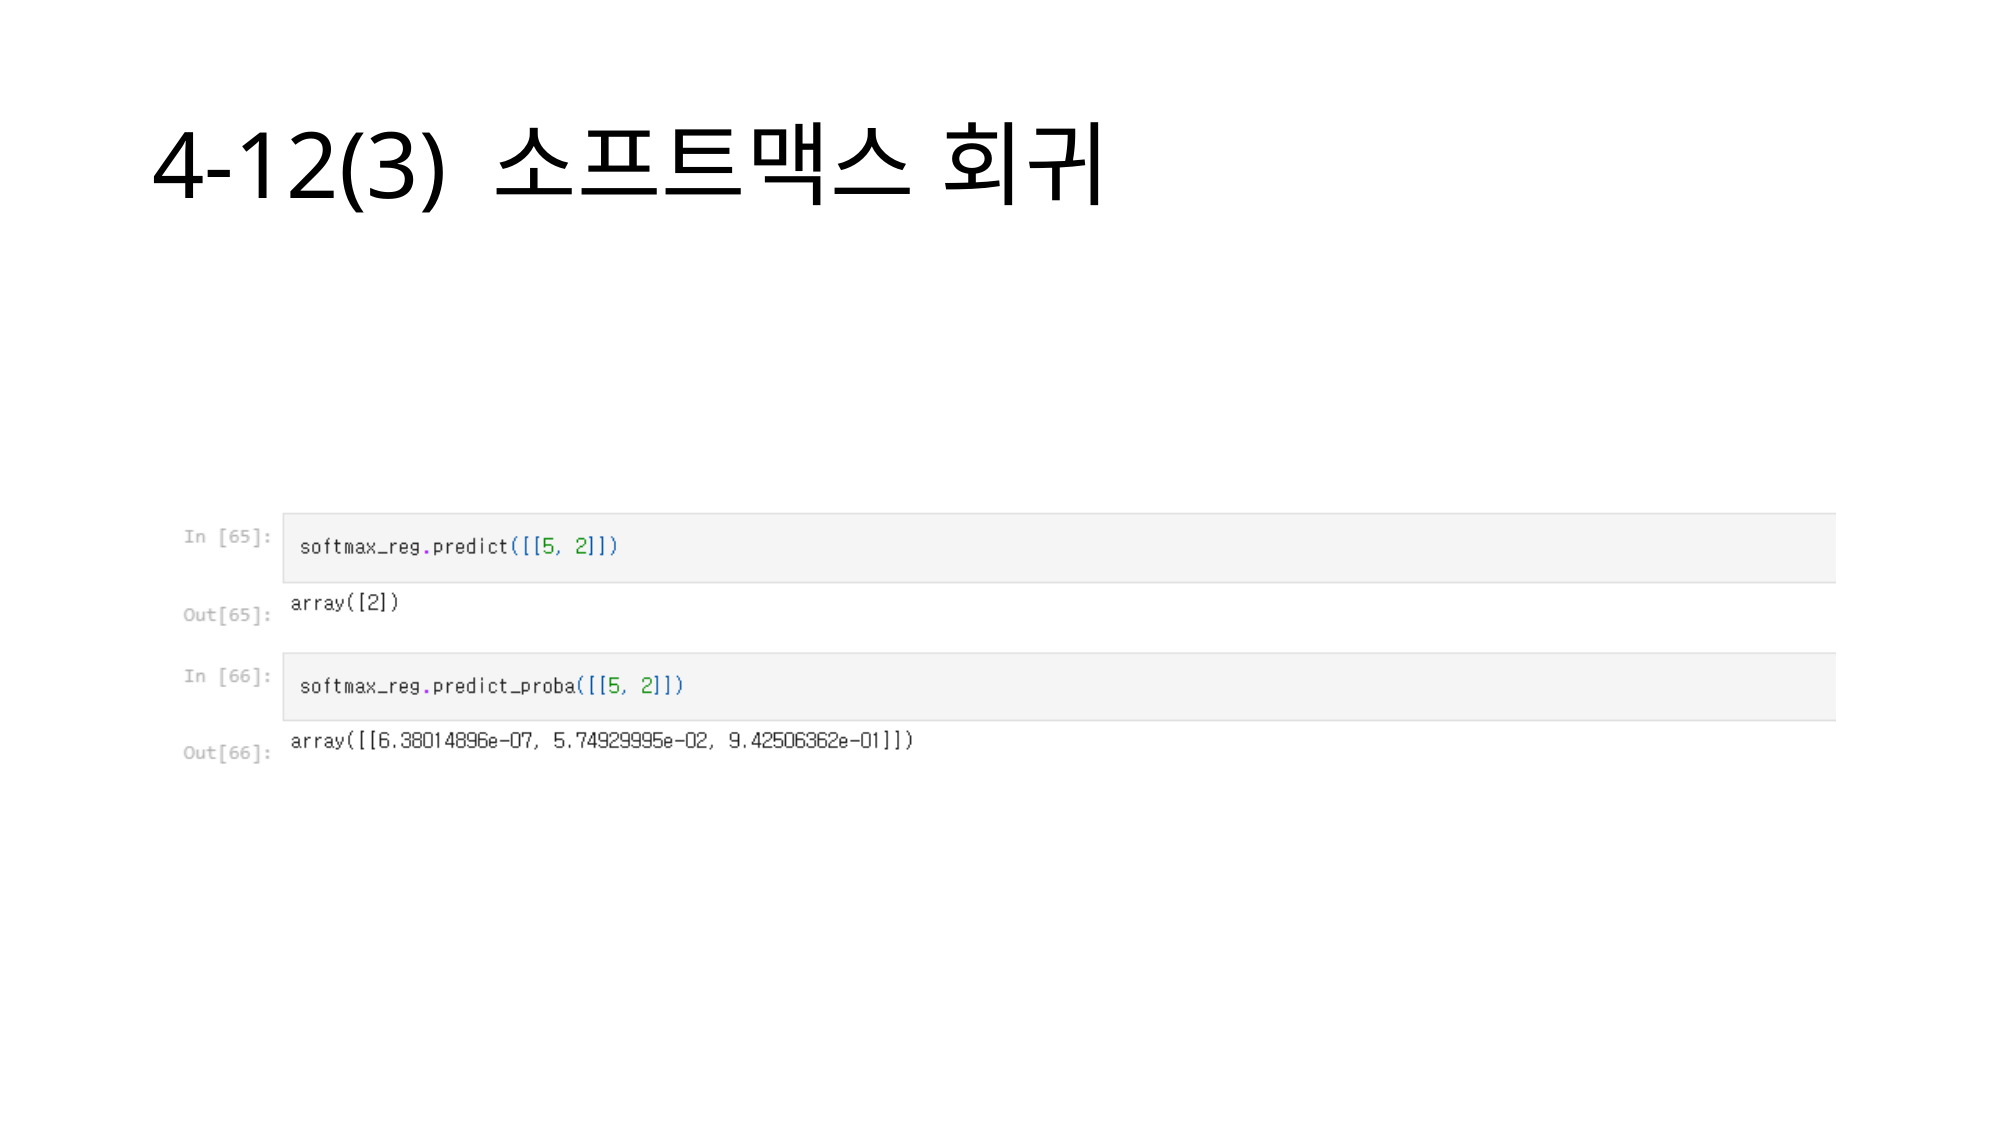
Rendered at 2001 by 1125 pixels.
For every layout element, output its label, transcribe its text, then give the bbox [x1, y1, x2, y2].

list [164, 510, 1836, 803]
title 4-12(3) 소프트맥스 회귀 [137, 59, 1863, 278]
